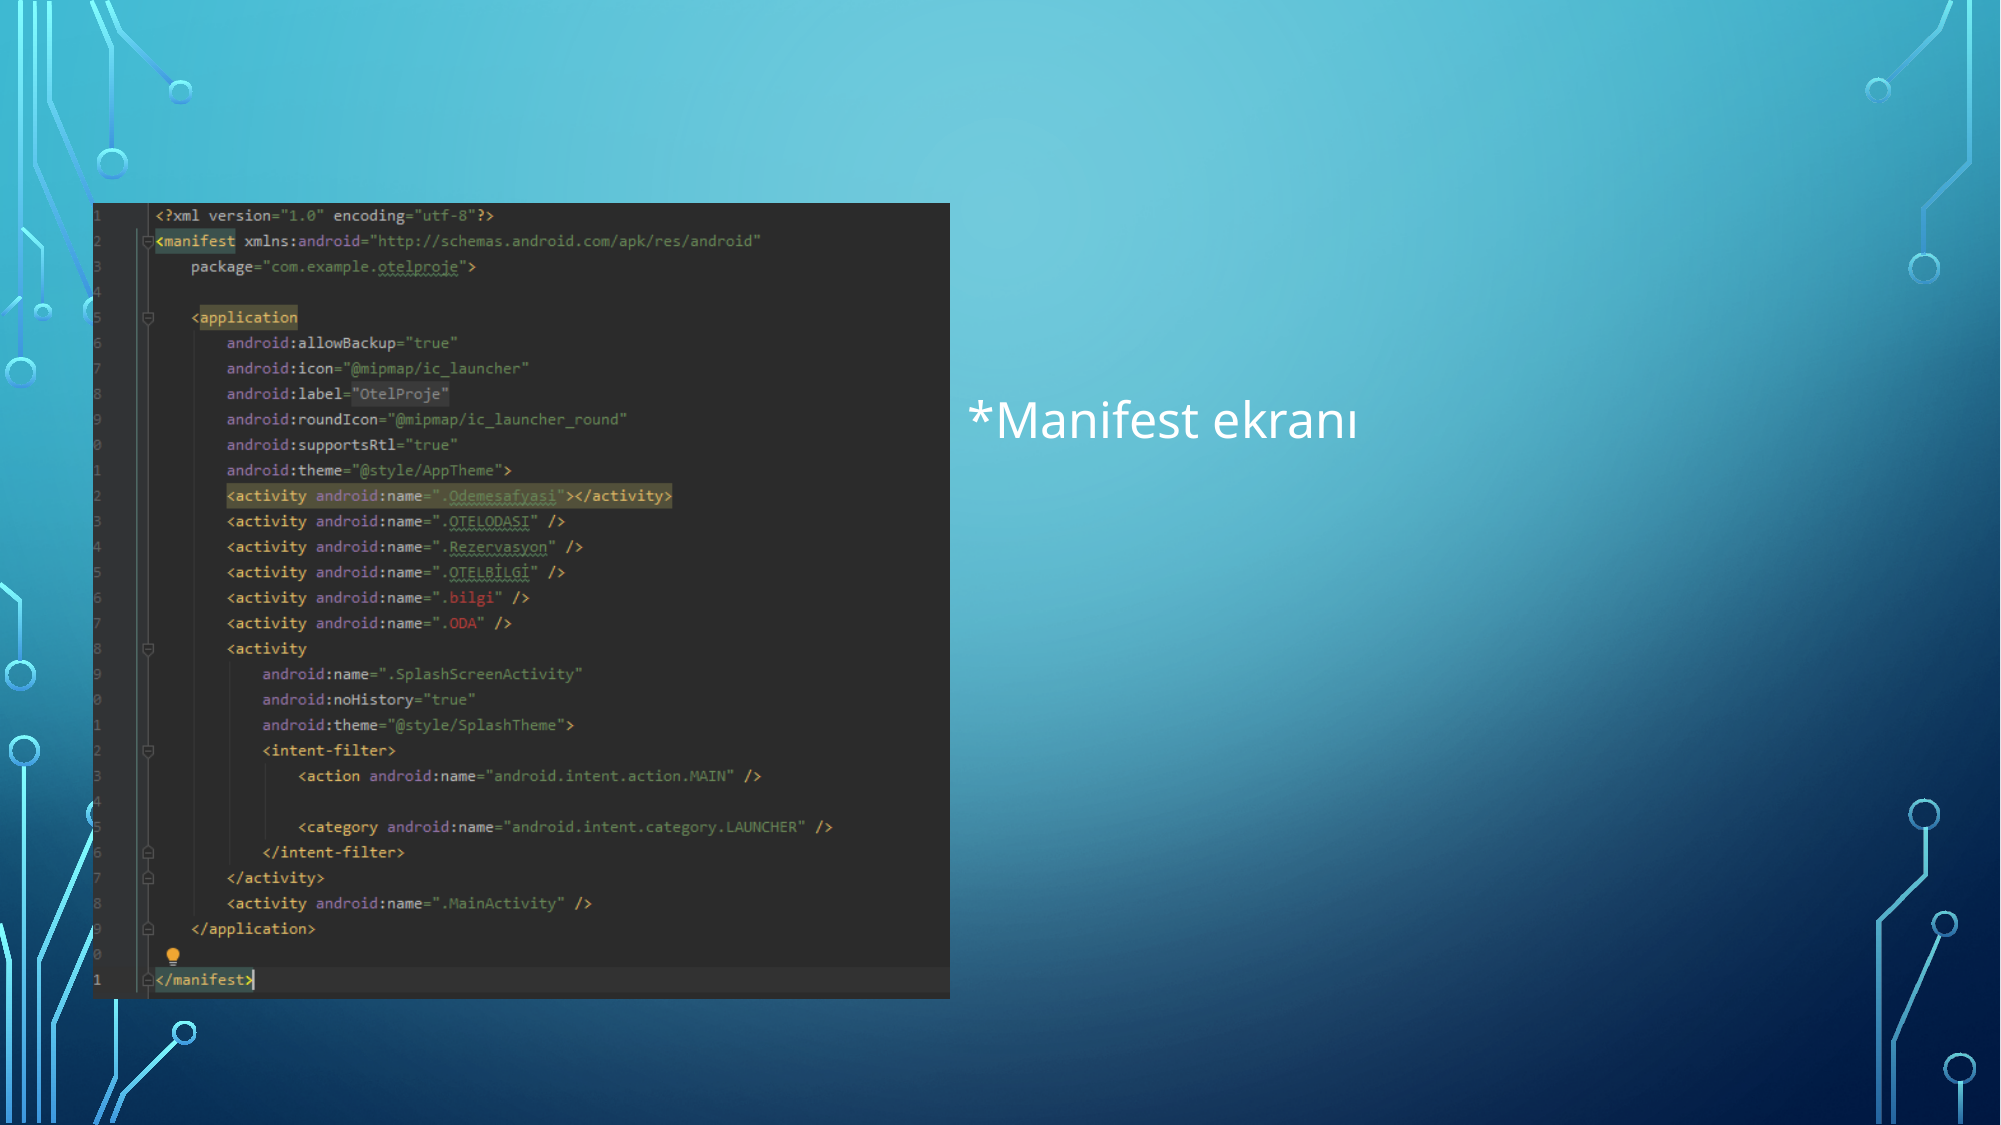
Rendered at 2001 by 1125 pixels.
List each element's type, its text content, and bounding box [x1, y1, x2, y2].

list *Manifest ekranı [951, 369, 1813, 950]
picture [93, 203, 951, 999]
